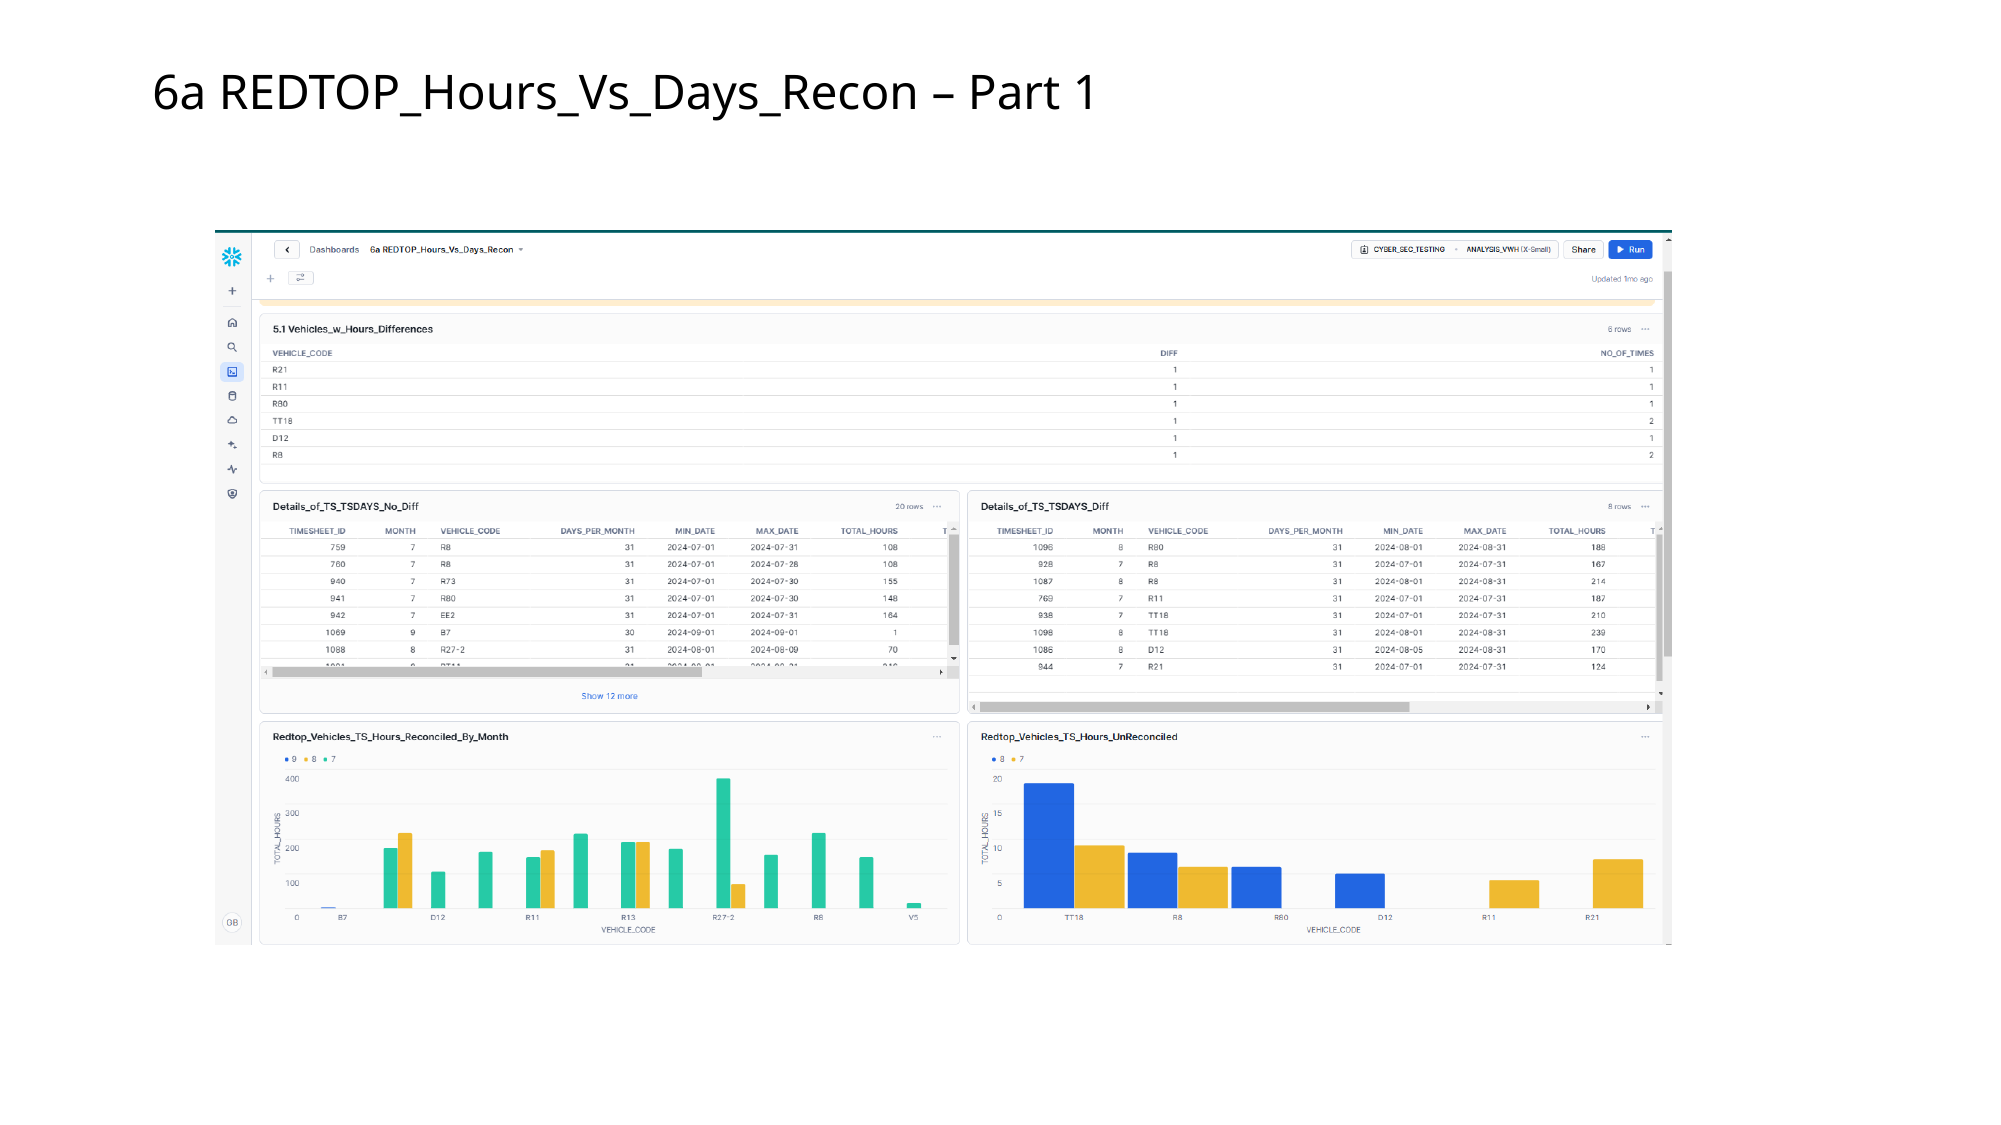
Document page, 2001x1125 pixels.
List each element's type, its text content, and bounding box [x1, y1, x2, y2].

title 6a REDTOP_Hours_Vs_Days_Recon – Part 1 [137, 59, 1863, 129]
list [215, 230, 1673, 946]
